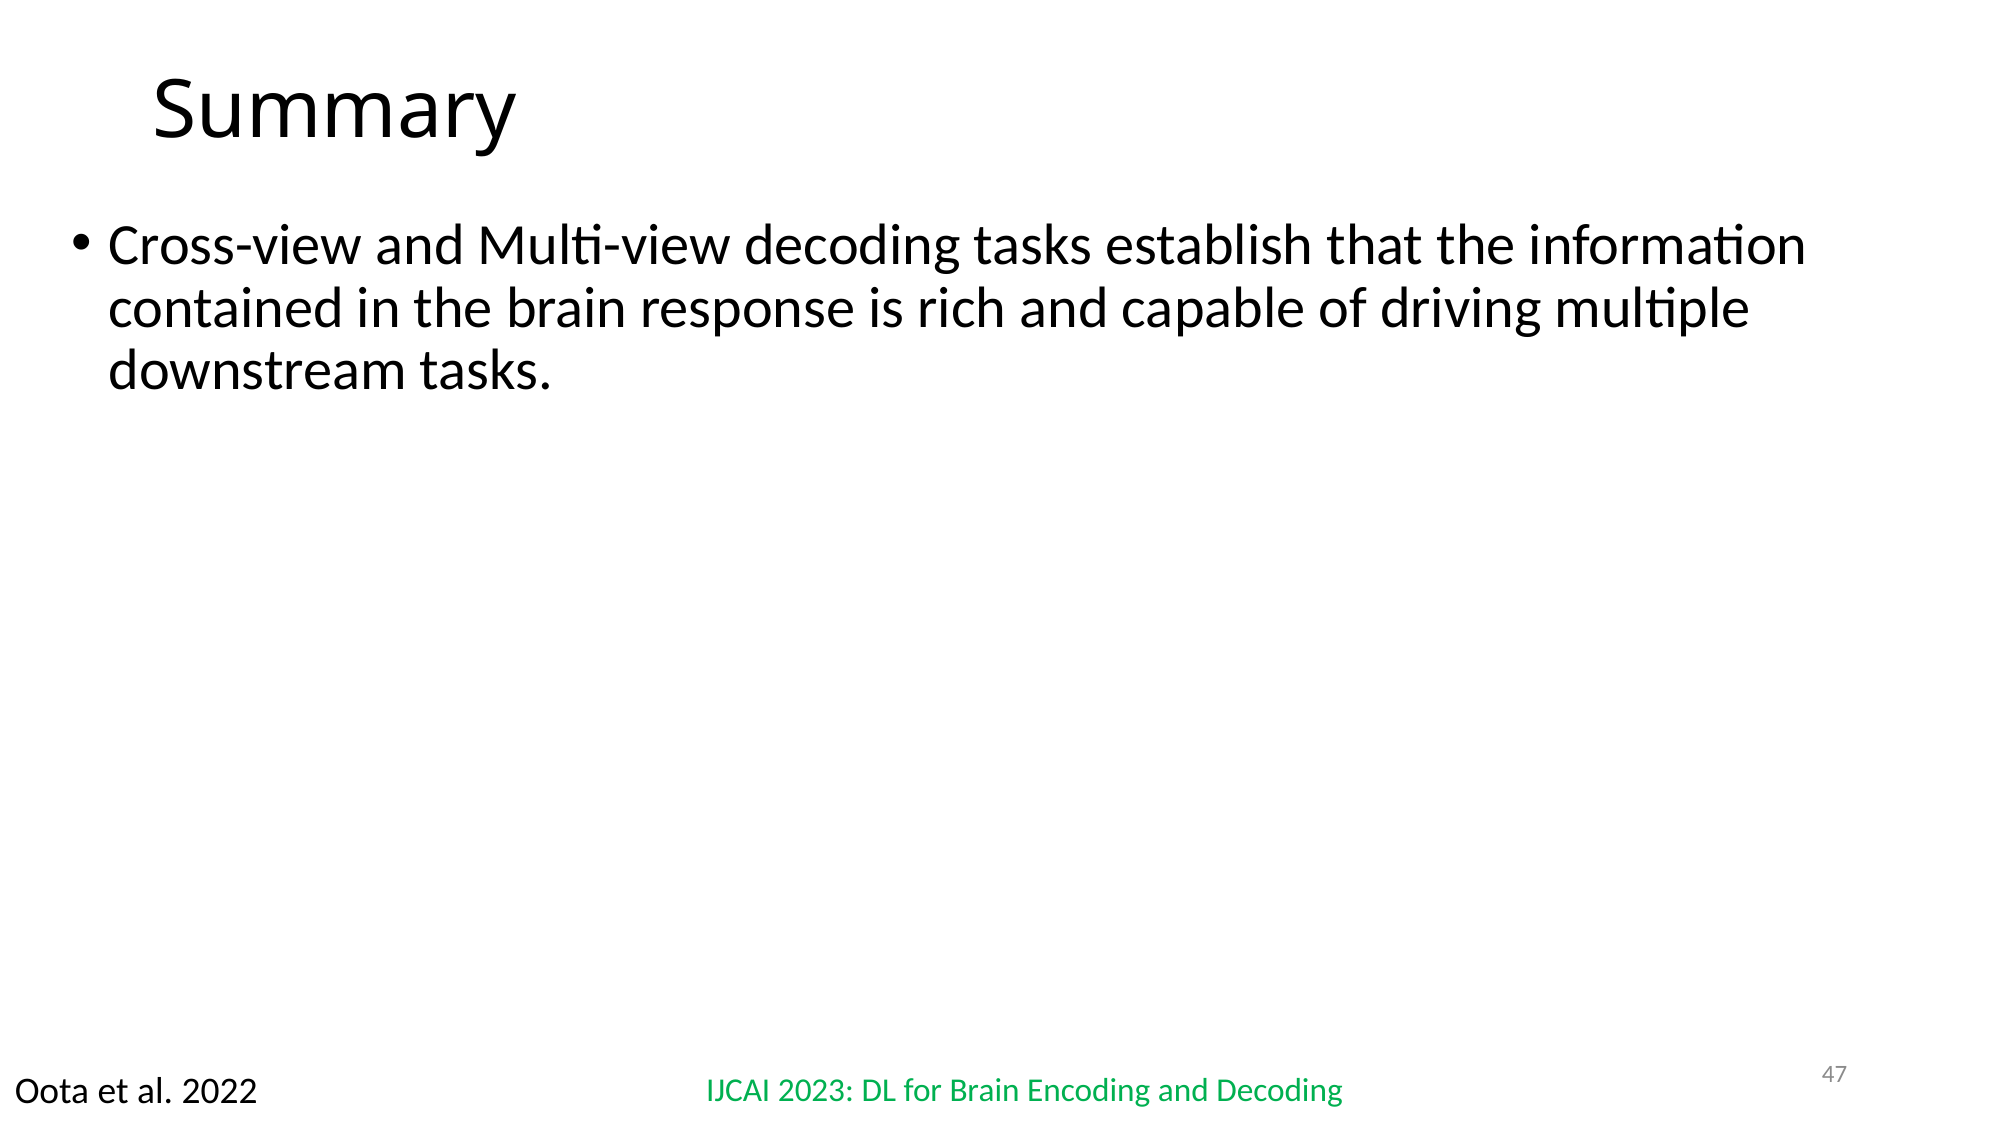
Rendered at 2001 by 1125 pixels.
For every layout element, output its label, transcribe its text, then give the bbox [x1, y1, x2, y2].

text_box Oota et al. 2022 [0, 1058, 482, 1119]
title Summary [137, 59, 1863, 163]
list Cross-view and Multi-view decoding tasks establish that the information contained in the brain response is rich and capable of driving multiple downstream tasks. [56, 206, 1966, 1099]
slide_number 47 [1412, 1042, 1863, 1103]
footer IJCAI 2023: DL for Brain Encoding and Decoding [665, 1058, 1385, 1119]
